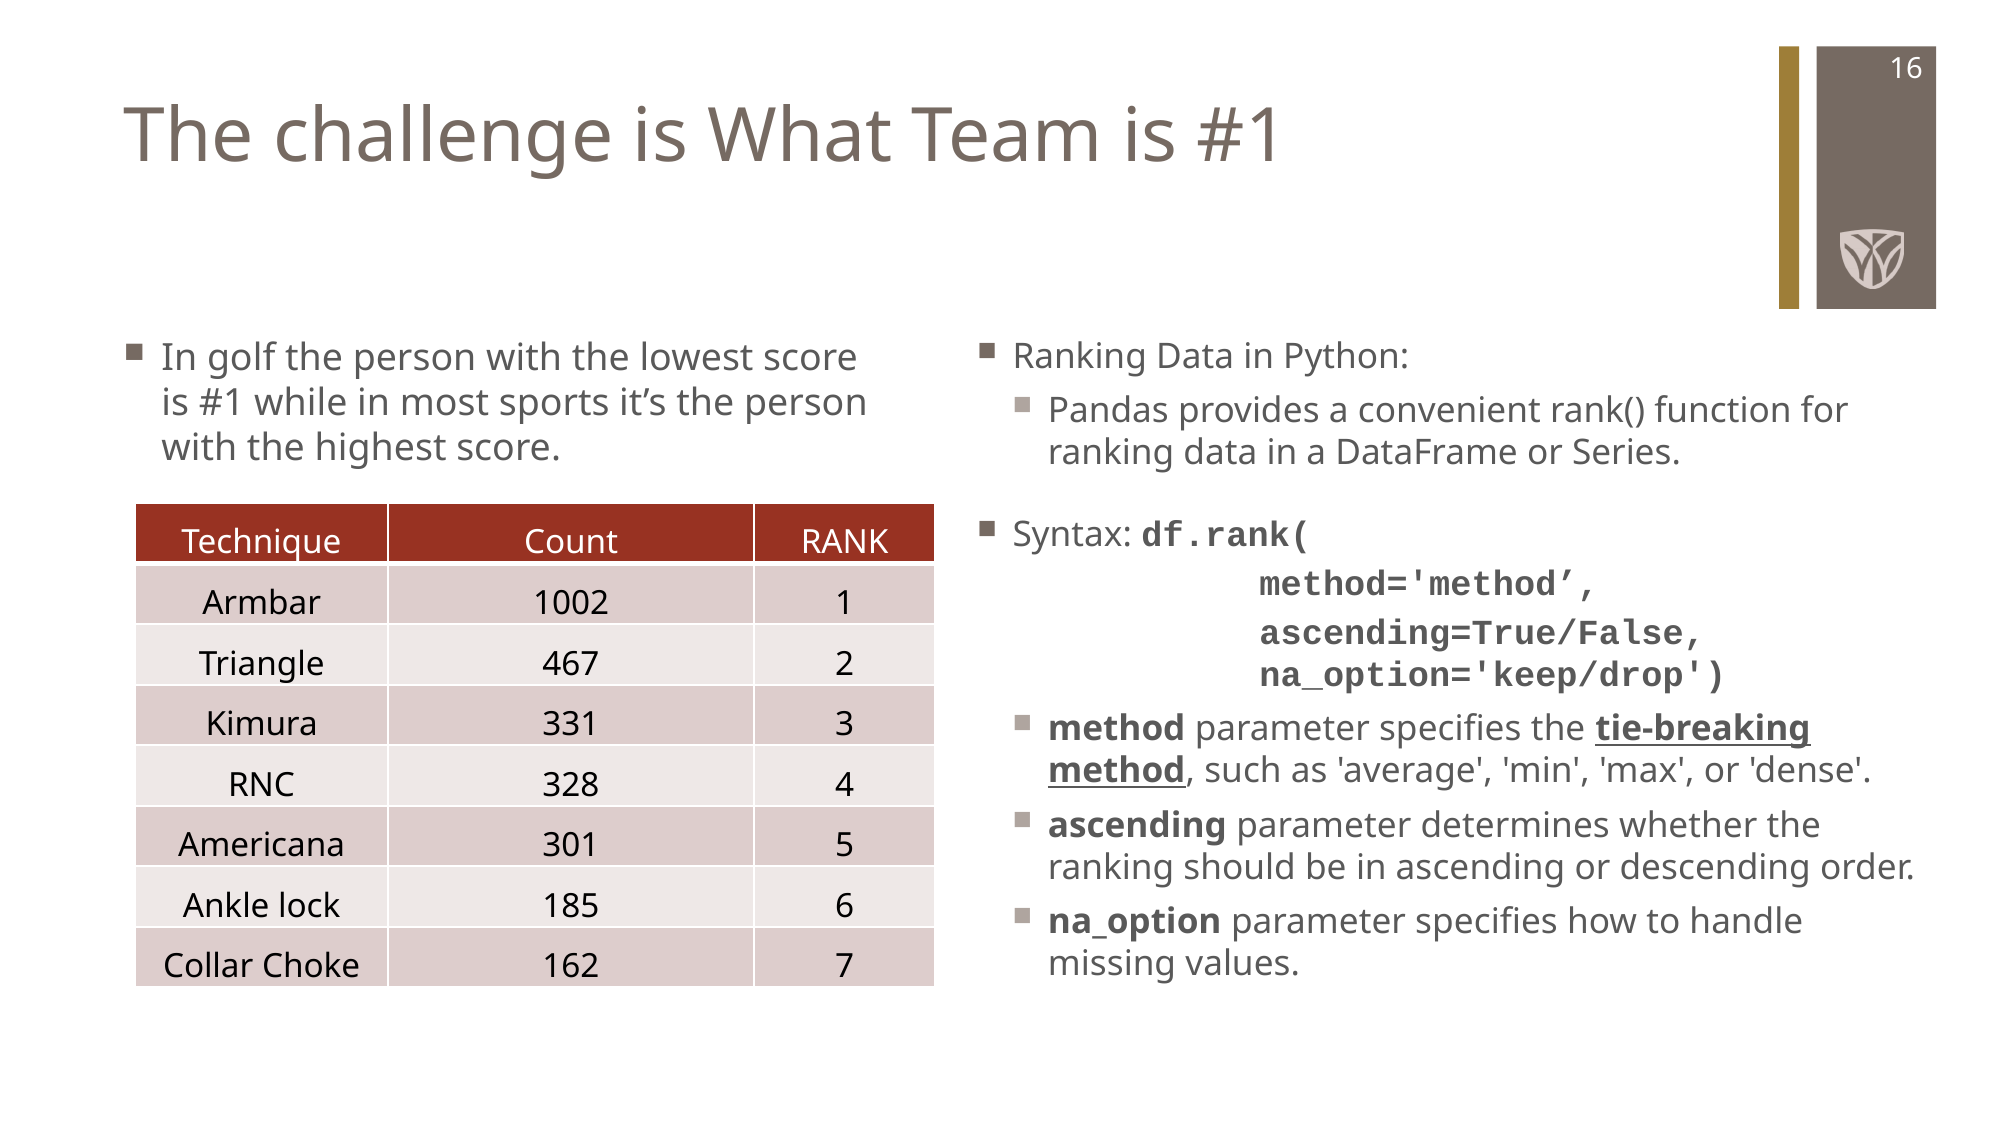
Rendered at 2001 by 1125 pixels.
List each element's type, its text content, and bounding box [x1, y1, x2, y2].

table_cell 331 [389, 686, 753, 744]
table_cell 5 [755, 807, 934, 865]
table_cell 185 [389, 867, 753, 926]
table_cell RNC [136, 746, 387, 805]
table_header Count [389, 504, 753, 561]
table_cell 3 [755, 686, 934, 744]
table_cell 1002 [389, 566, 753, 623]
slide_number 16 [1816, 39, 1938, 100]
table_cell Triangle [136, 625, 387, 684]
table_cell Americana [136, 807, 387, 865]
table_cell 162 [389, 928, 753, 986]
table_cell 6 [755, 867, 934, 926]
table_cell 1 [755, 566, 934, 623]
table_cell Ankle lock [136, 867, 387, 926]
title The challenge is What Team is #1 [109, 79, 1762, 263]
table_cell 467 [389, 625, 753, 684]
list In golf the person with the lowest score is #1 while in most sports it’s the person with the highest score. [109, 325, 909, 493]
table_cell 4 [755, 746, 934, 805]
table_header Technique [136, 504, 387, 561]
table_header RANK [755, 504, 934, 561]
table_cell Collar Choke [136, 928, 387, 986]
table_cell 7 [755, 928, 934, 986]
list Ranking Data in Python: Pandas provides a convenient rank() function for ranking data in a DataFrame or Series. Syntax: df.rank( method='method’, ascending=True/False, na_option='keep/drop') method parameter specifies the tie-breaking method, such as 'average', 'min', 'max', or 'dense'. ascending parameter determines whether the ranking should be in ascending or descending order. na_option parameter specifies how to handle missing values. [962, 325, 1938, 1005]
table_cell Kimura [136, 686, 387, 744]
table_cell 301 [389, 807, 753, 865]
table_cell 328 [389, 746, 753, 805]
table_cell Armbar [136, 566, 387, 623]
table_cell 2 [755, 625, 934, 684]
